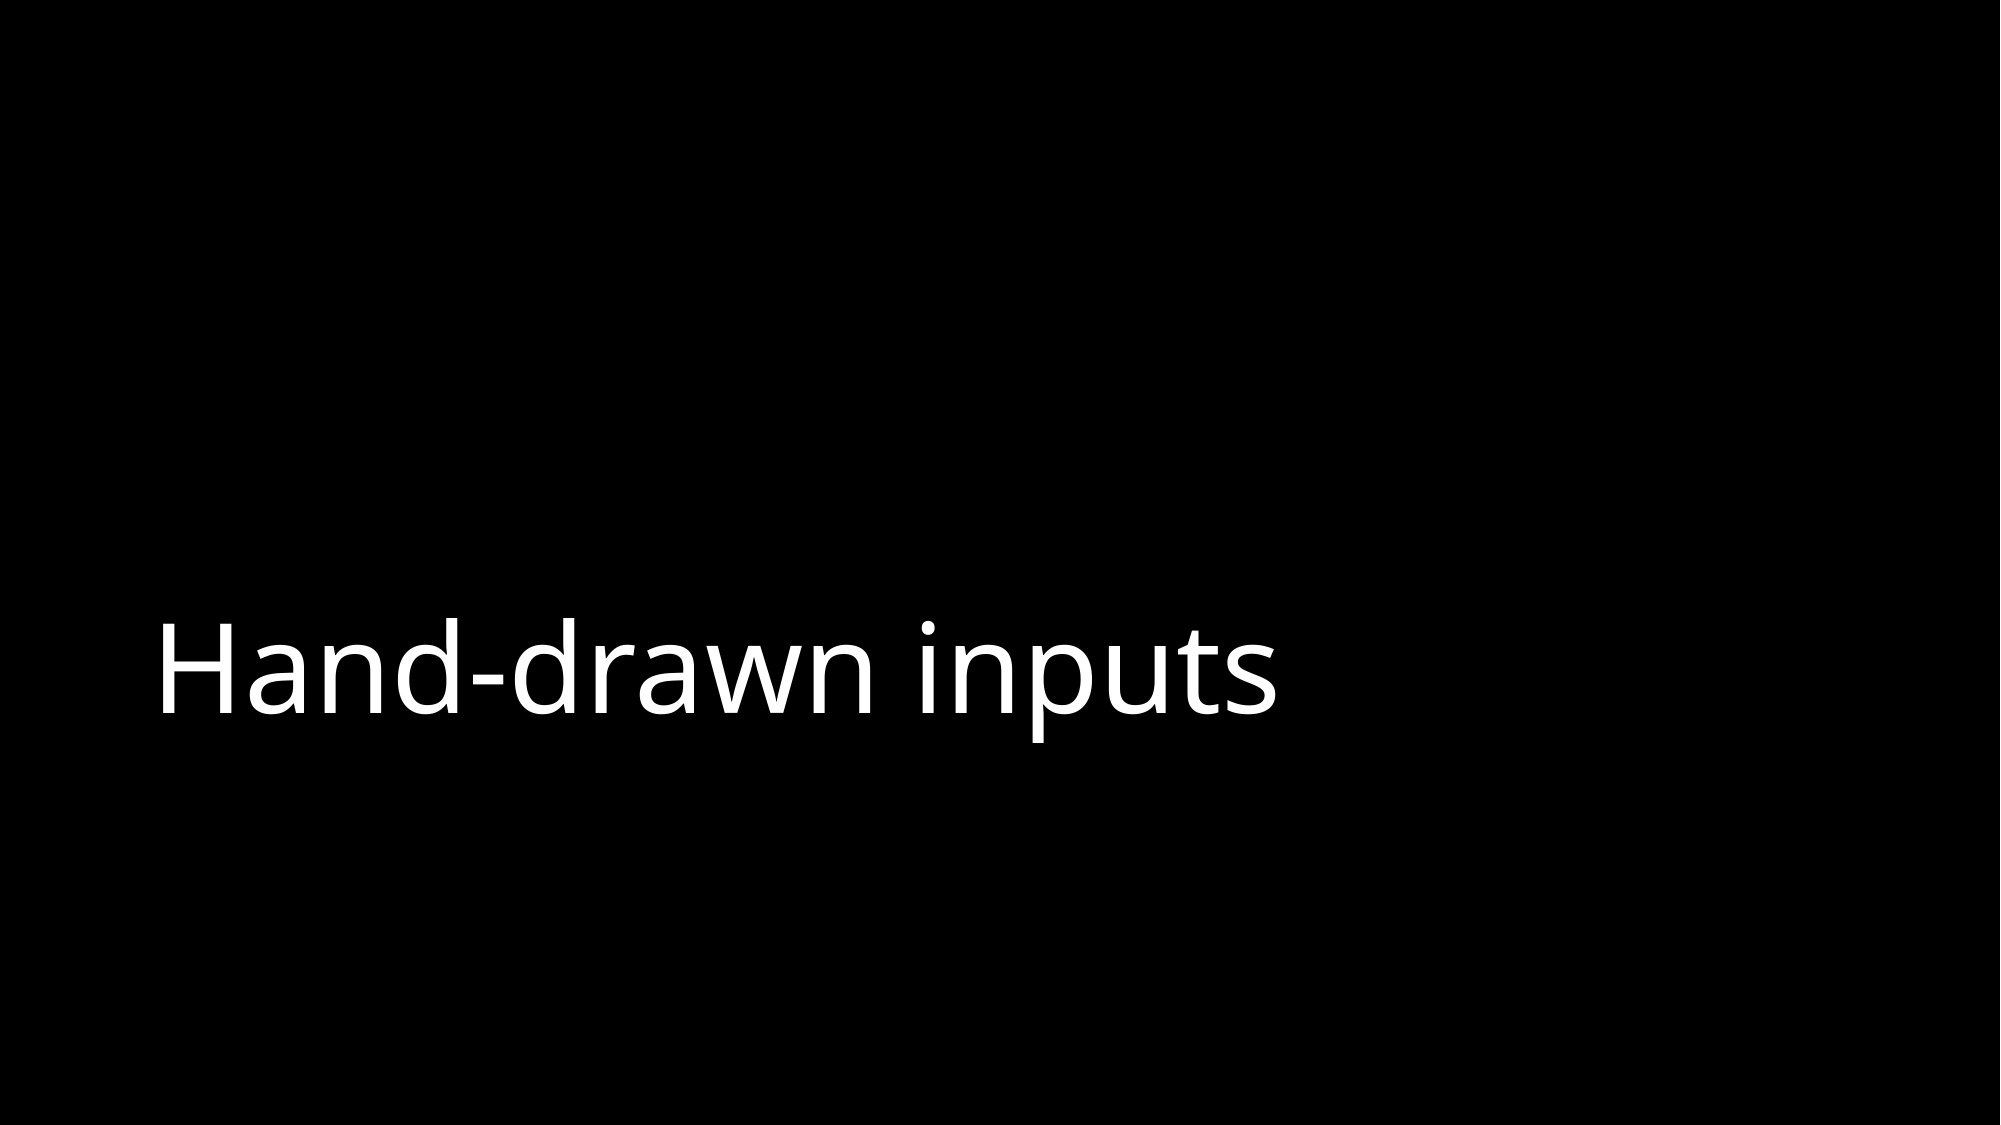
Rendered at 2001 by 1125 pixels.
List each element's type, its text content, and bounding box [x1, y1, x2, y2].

title Hand-drawn inputs [136, 280, 1862, 749]
